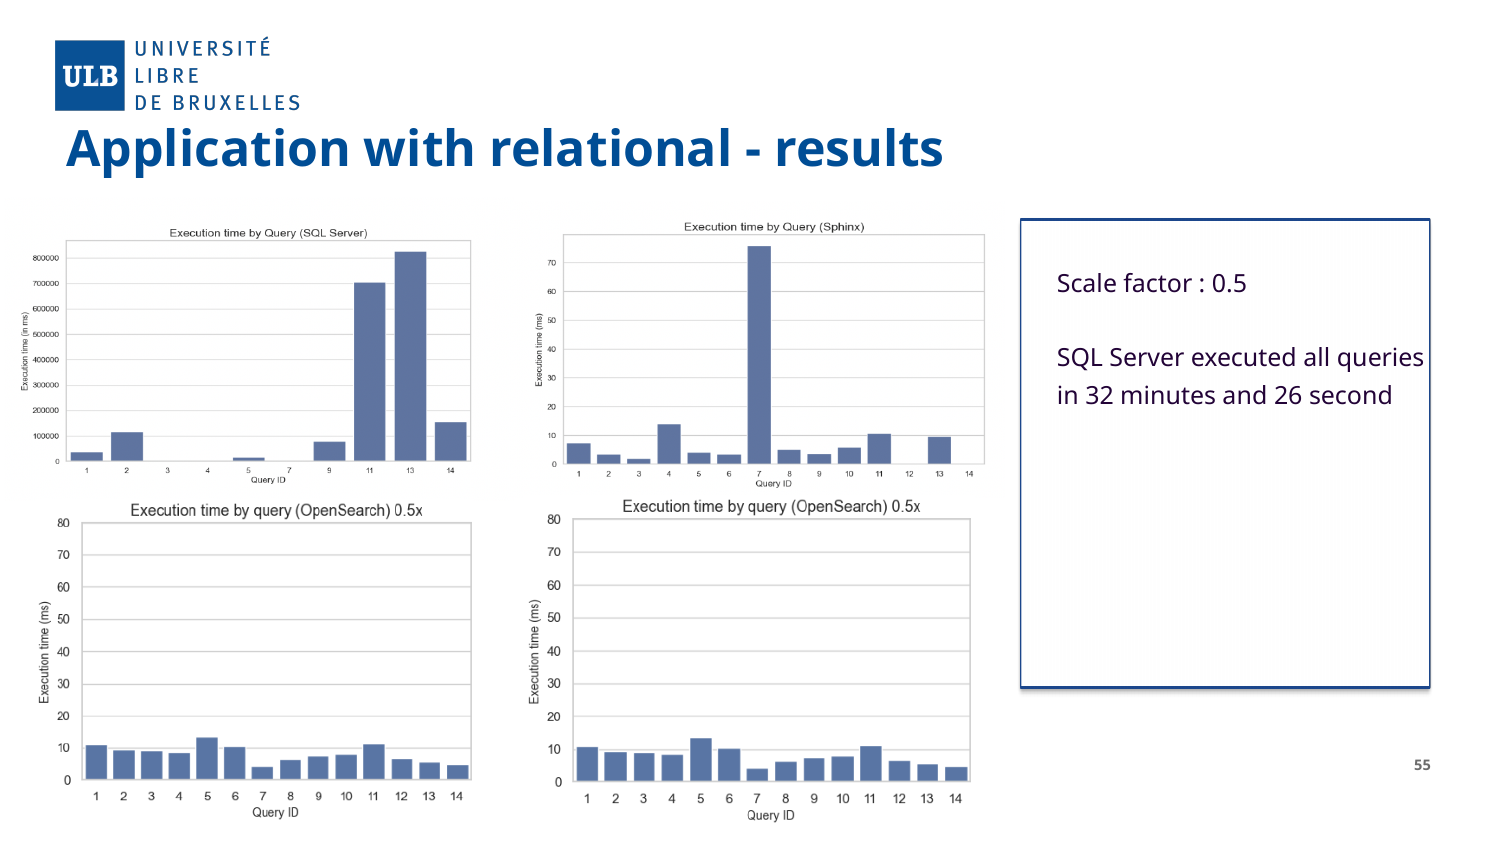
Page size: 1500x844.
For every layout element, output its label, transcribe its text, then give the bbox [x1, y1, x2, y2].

title Application with relational - results [51, 113, 1018, 192]
picture [51, 34, 302, 113]
picture [4, 196, 1005, 827]
picture [1016, 214, 1434, 701]
list Scale factor : 0.5 SQL Server executed all queries in 32 minutes and 26 second [1016, 244, 1446, 716]
